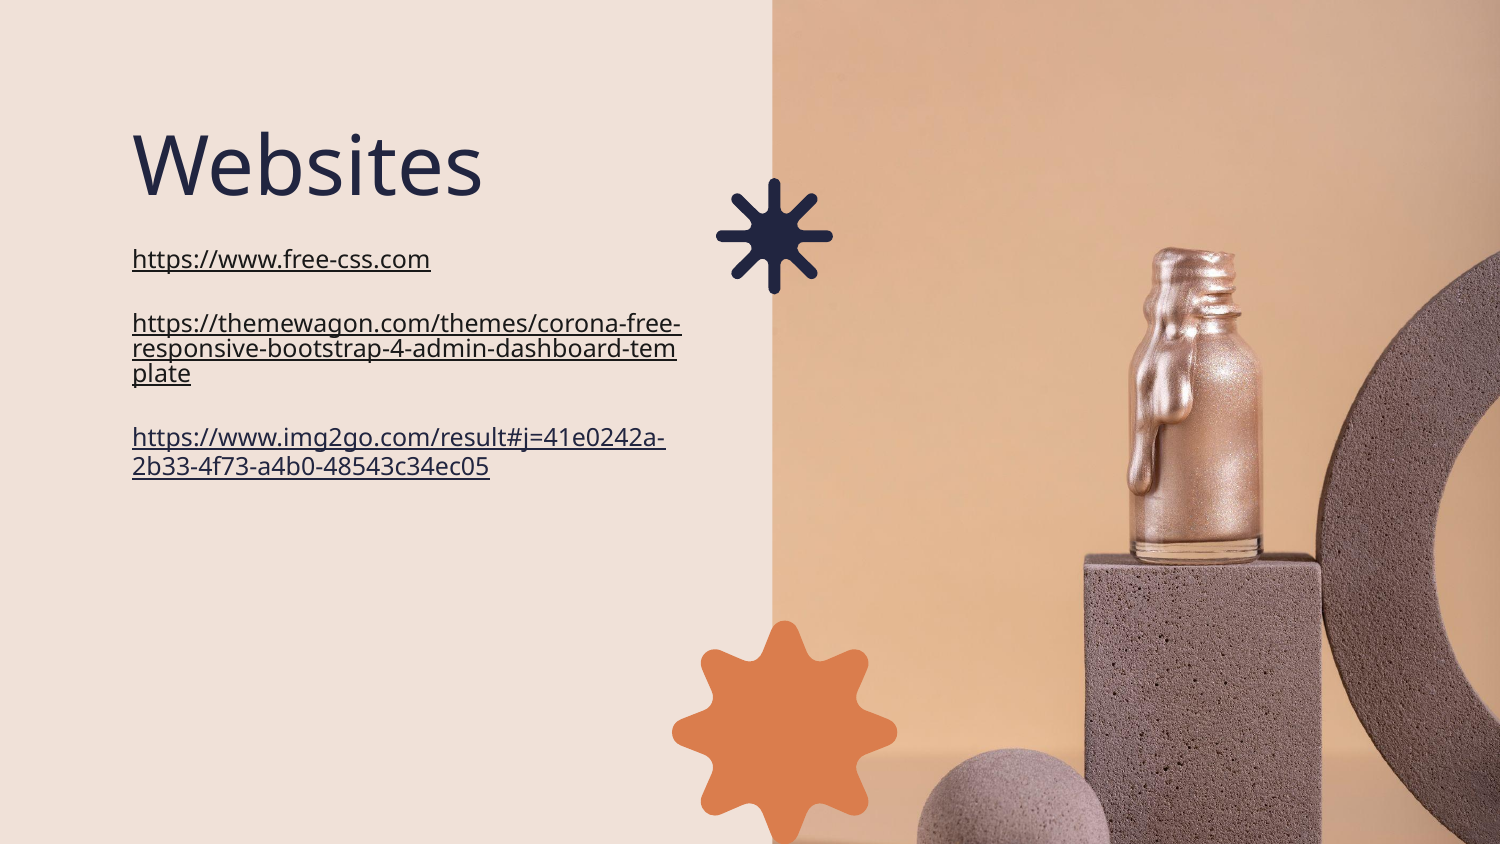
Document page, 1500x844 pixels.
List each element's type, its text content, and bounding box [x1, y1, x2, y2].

title Websites [116, 100, 767, 228]
picture [772, 0, 1500, 844]
text_box [671, 640, 767, 825]
subtitle https://www.free-css.com https://themewagon.com/themes/corona-free-responsive-bootstrap-4-admin-dashboard-template https://www.img2go.com/result#j=41e0242a-2b33-4f73-a4b0-48543c34ec05 [116, 228, 699, 680]
text_box [716, 193, 767, 280]
